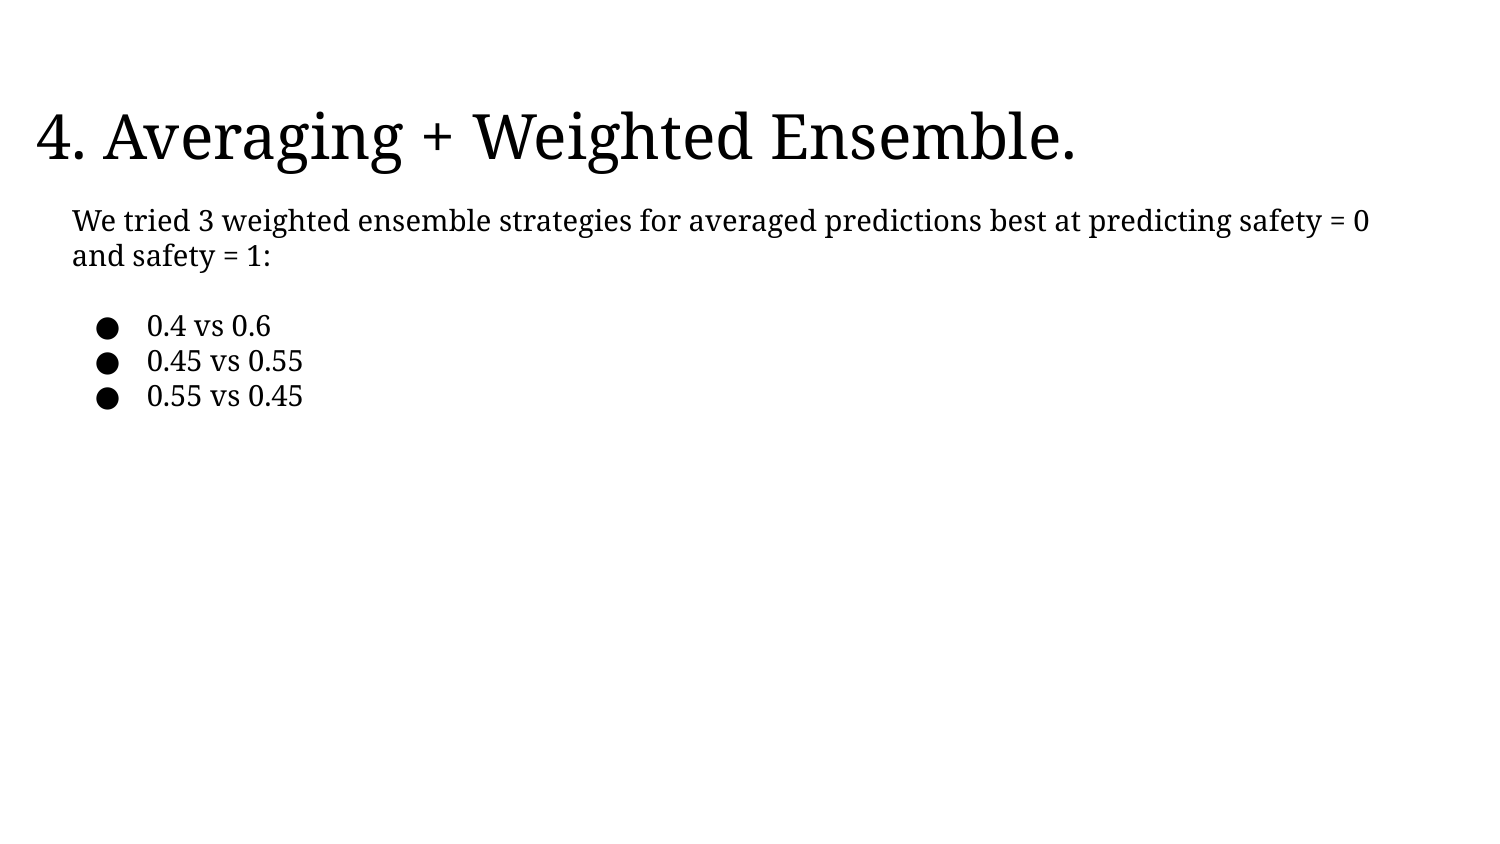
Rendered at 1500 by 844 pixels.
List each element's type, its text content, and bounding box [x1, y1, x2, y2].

title 4. Averaging + Weighted Ensemble. [21, 51, 1500, 188]
text_box We tried 3 weighted ensemble strategies for averaged predictions best at predicting safety = 0 and safety = 1: 0.4 vs 0.6 0.45 vs 0.55 0.55 vs 0.45 [56, 187, 1443, 627]
